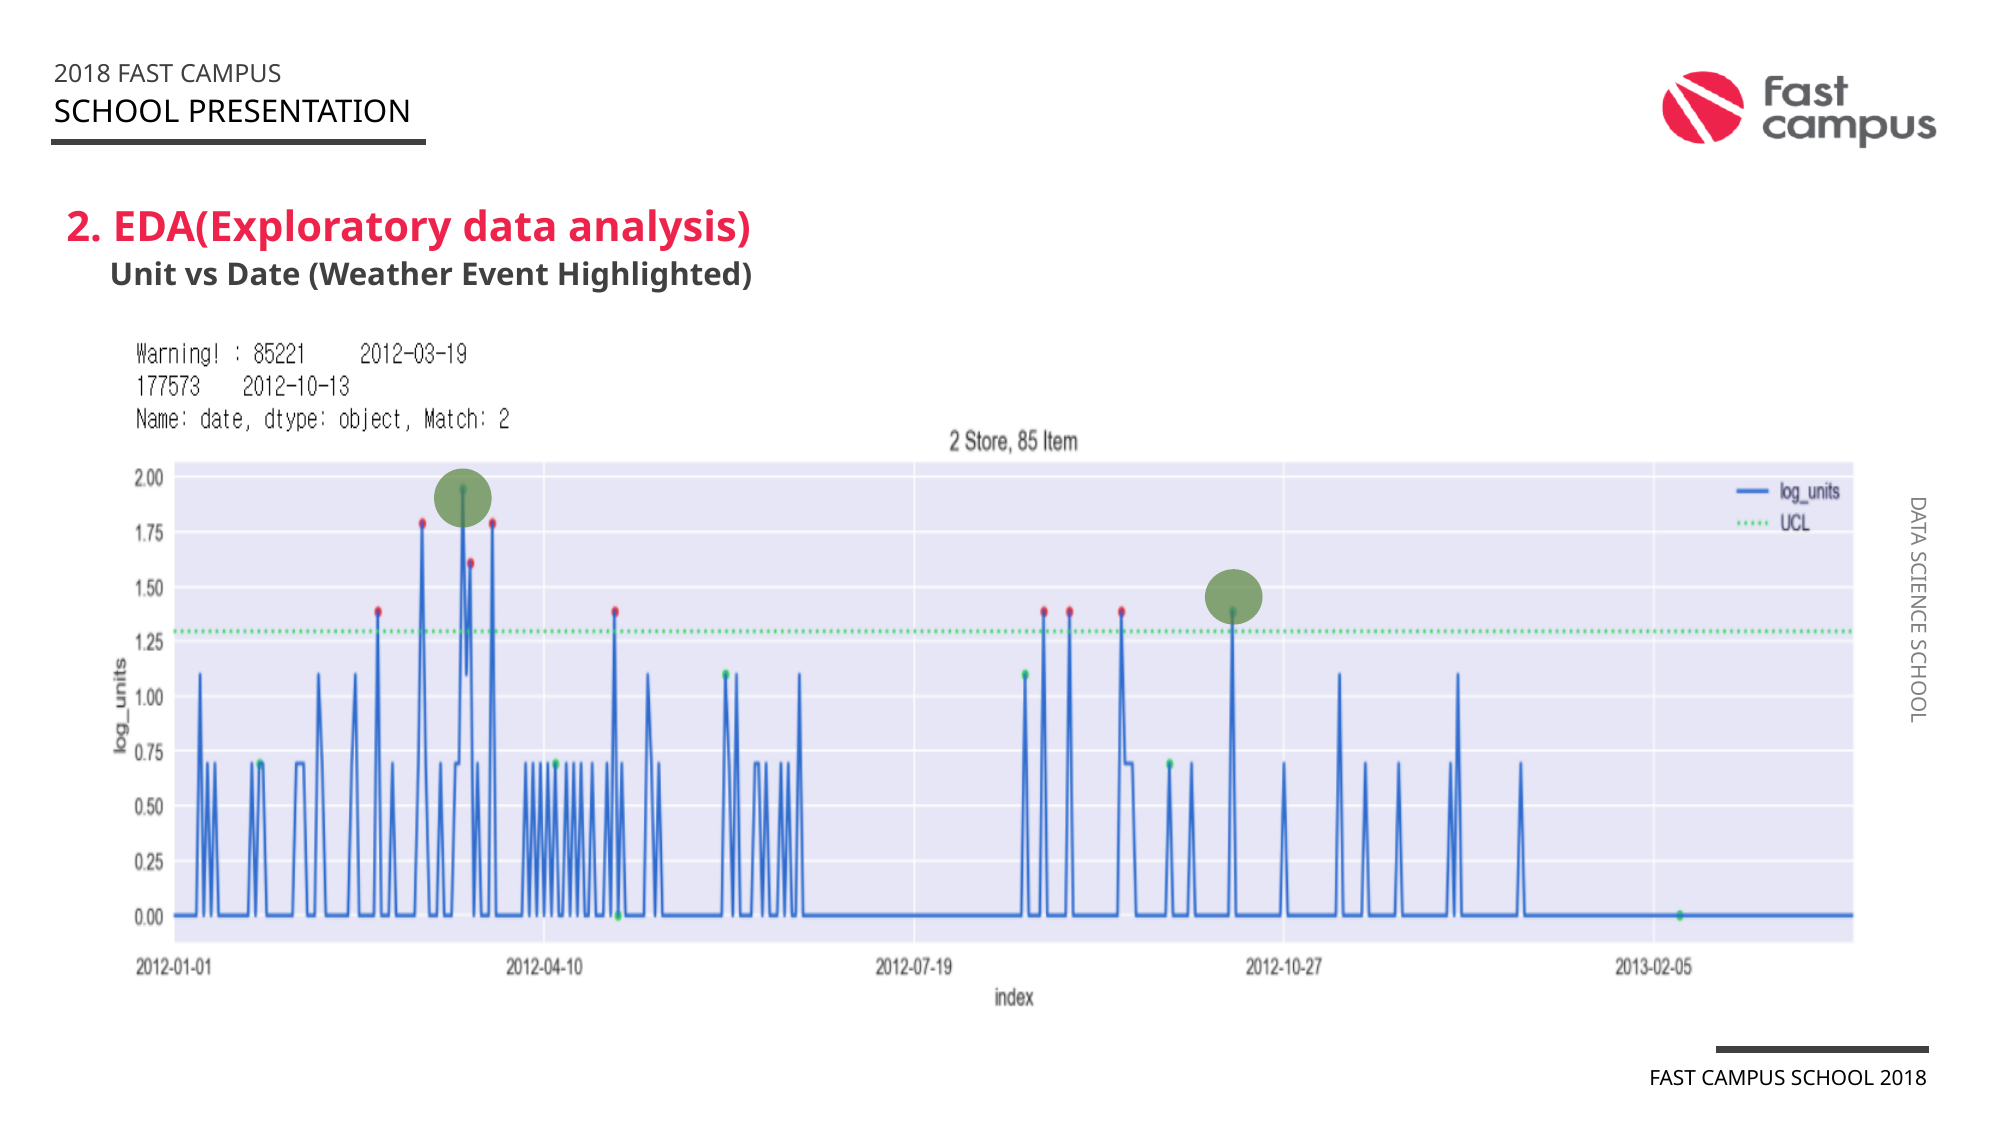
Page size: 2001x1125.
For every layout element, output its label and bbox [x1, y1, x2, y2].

text_box [39, 47, 1977, 1096]
picture [94, 320, 1872, 1031]
